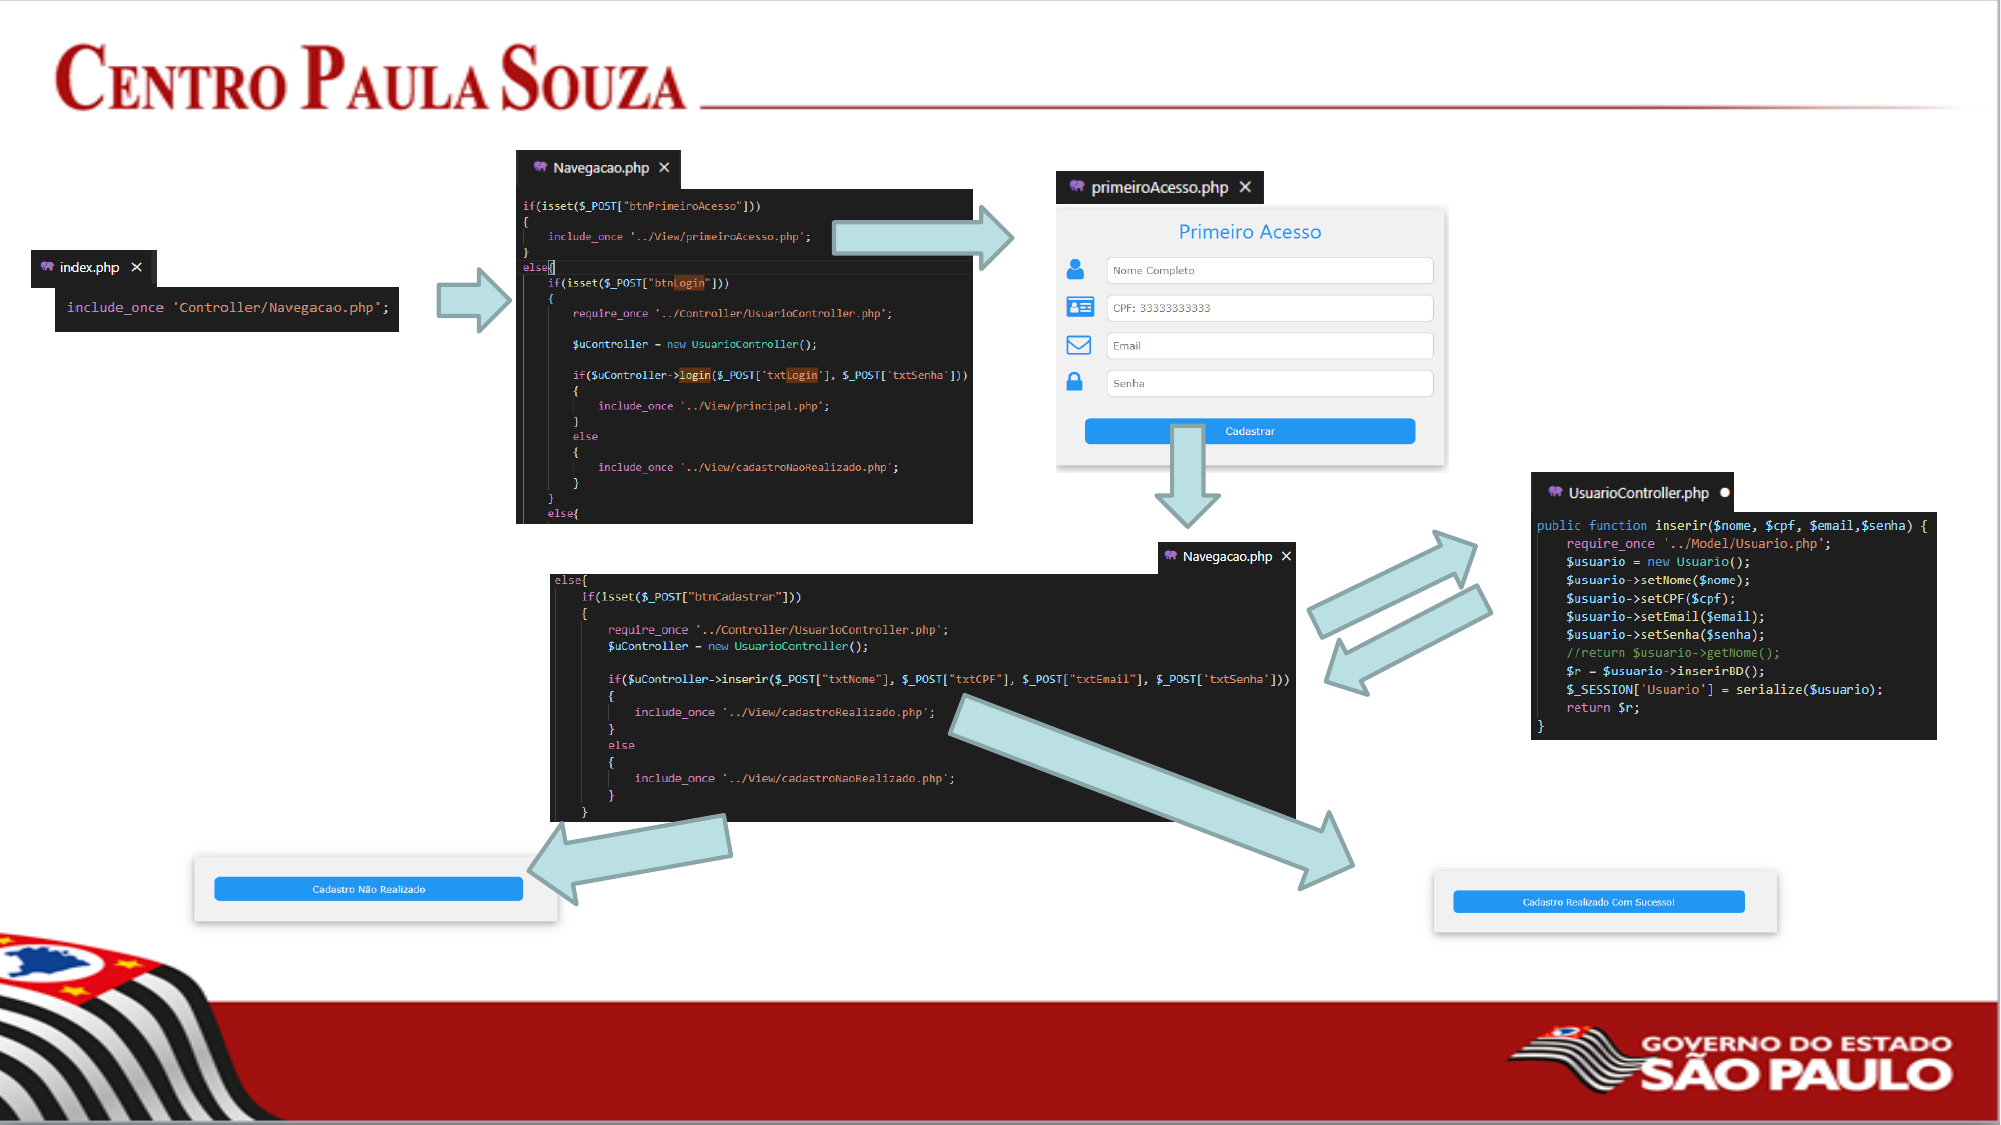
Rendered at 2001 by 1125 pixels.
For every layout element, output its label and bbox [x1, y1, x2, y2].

text_box [436, 267, 511, 334]
text_box [31, 250, 399, 332]
text_box [610, 830, 734, 880]
text_box [1306, 529, 1478, 640]
picture [0, 0, 2001, 1125]
text_box [1323, 583, 1494, 697]
text_box [1154, 481, 1222, 530]
text_box [1196, 809, 1355, 892]
text_box [977, 204, 1015, 272]
